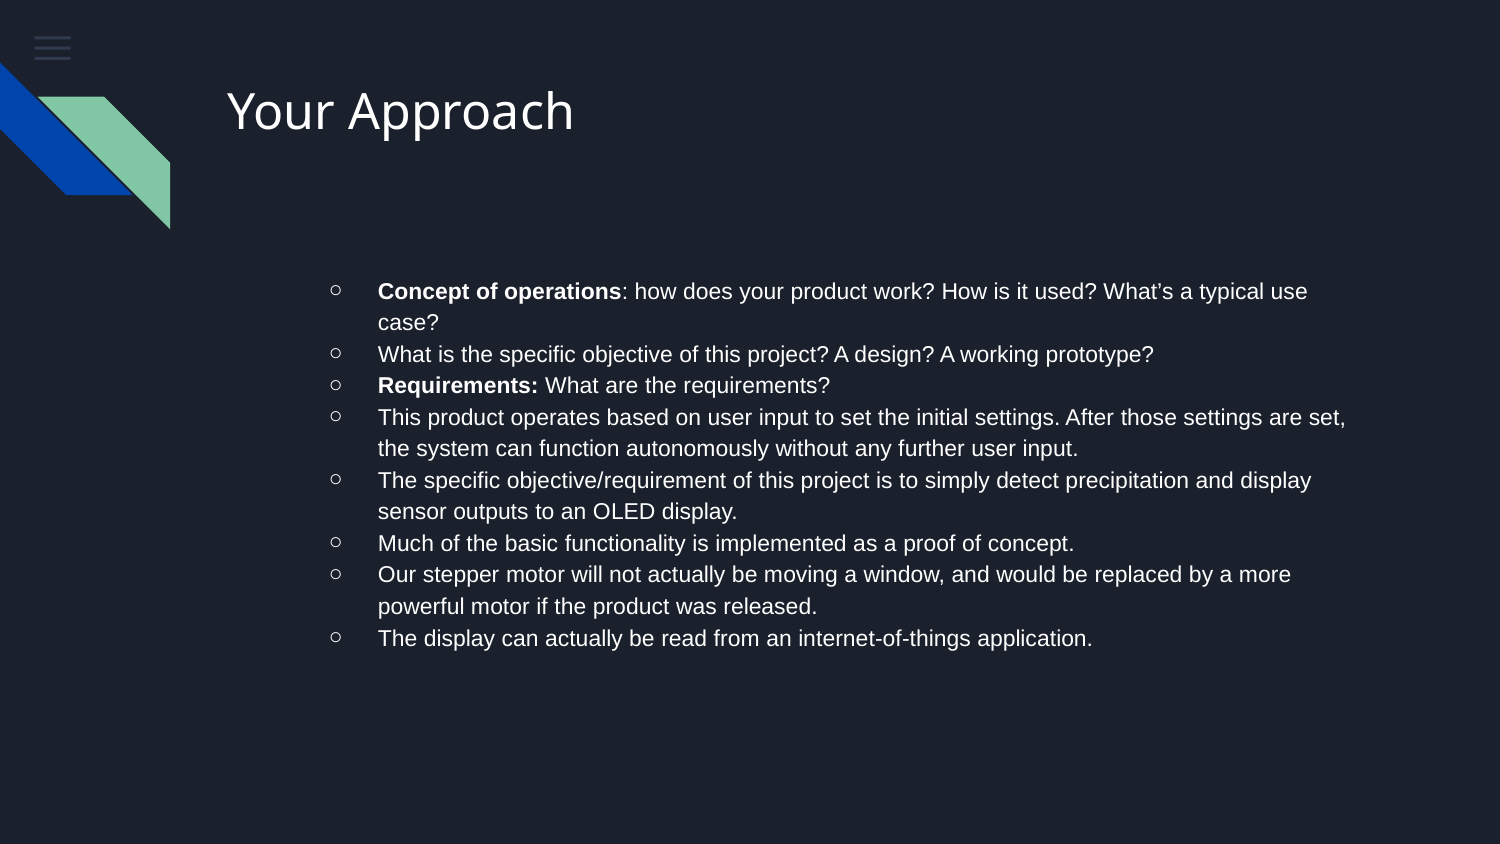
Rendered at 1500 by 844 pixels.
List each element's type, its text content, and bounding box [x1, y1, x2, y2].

title Your Approach [212, 64, 1368, 215]
list Concept of operations: how does your product work? How is it used? What’s a typical use case? What is the specific objective of this project? A design? A working prototype? Requirements: What are the requirements? This product operates based on user input to set the initial settings. After those settings are set, the system can function autonomously without any further user input. The specific objective/requirement of this project is to simply detect precipitation and display sensor outputs to an OLED display. Much of the basic functionality is implemented as a proof of concept. Our stepper motor will not actually be moving a window, and would be replaced by a more powerful motor if the product was released. The display can actually be read from an internet-of-things application. [212, 257, 1368, 735]
